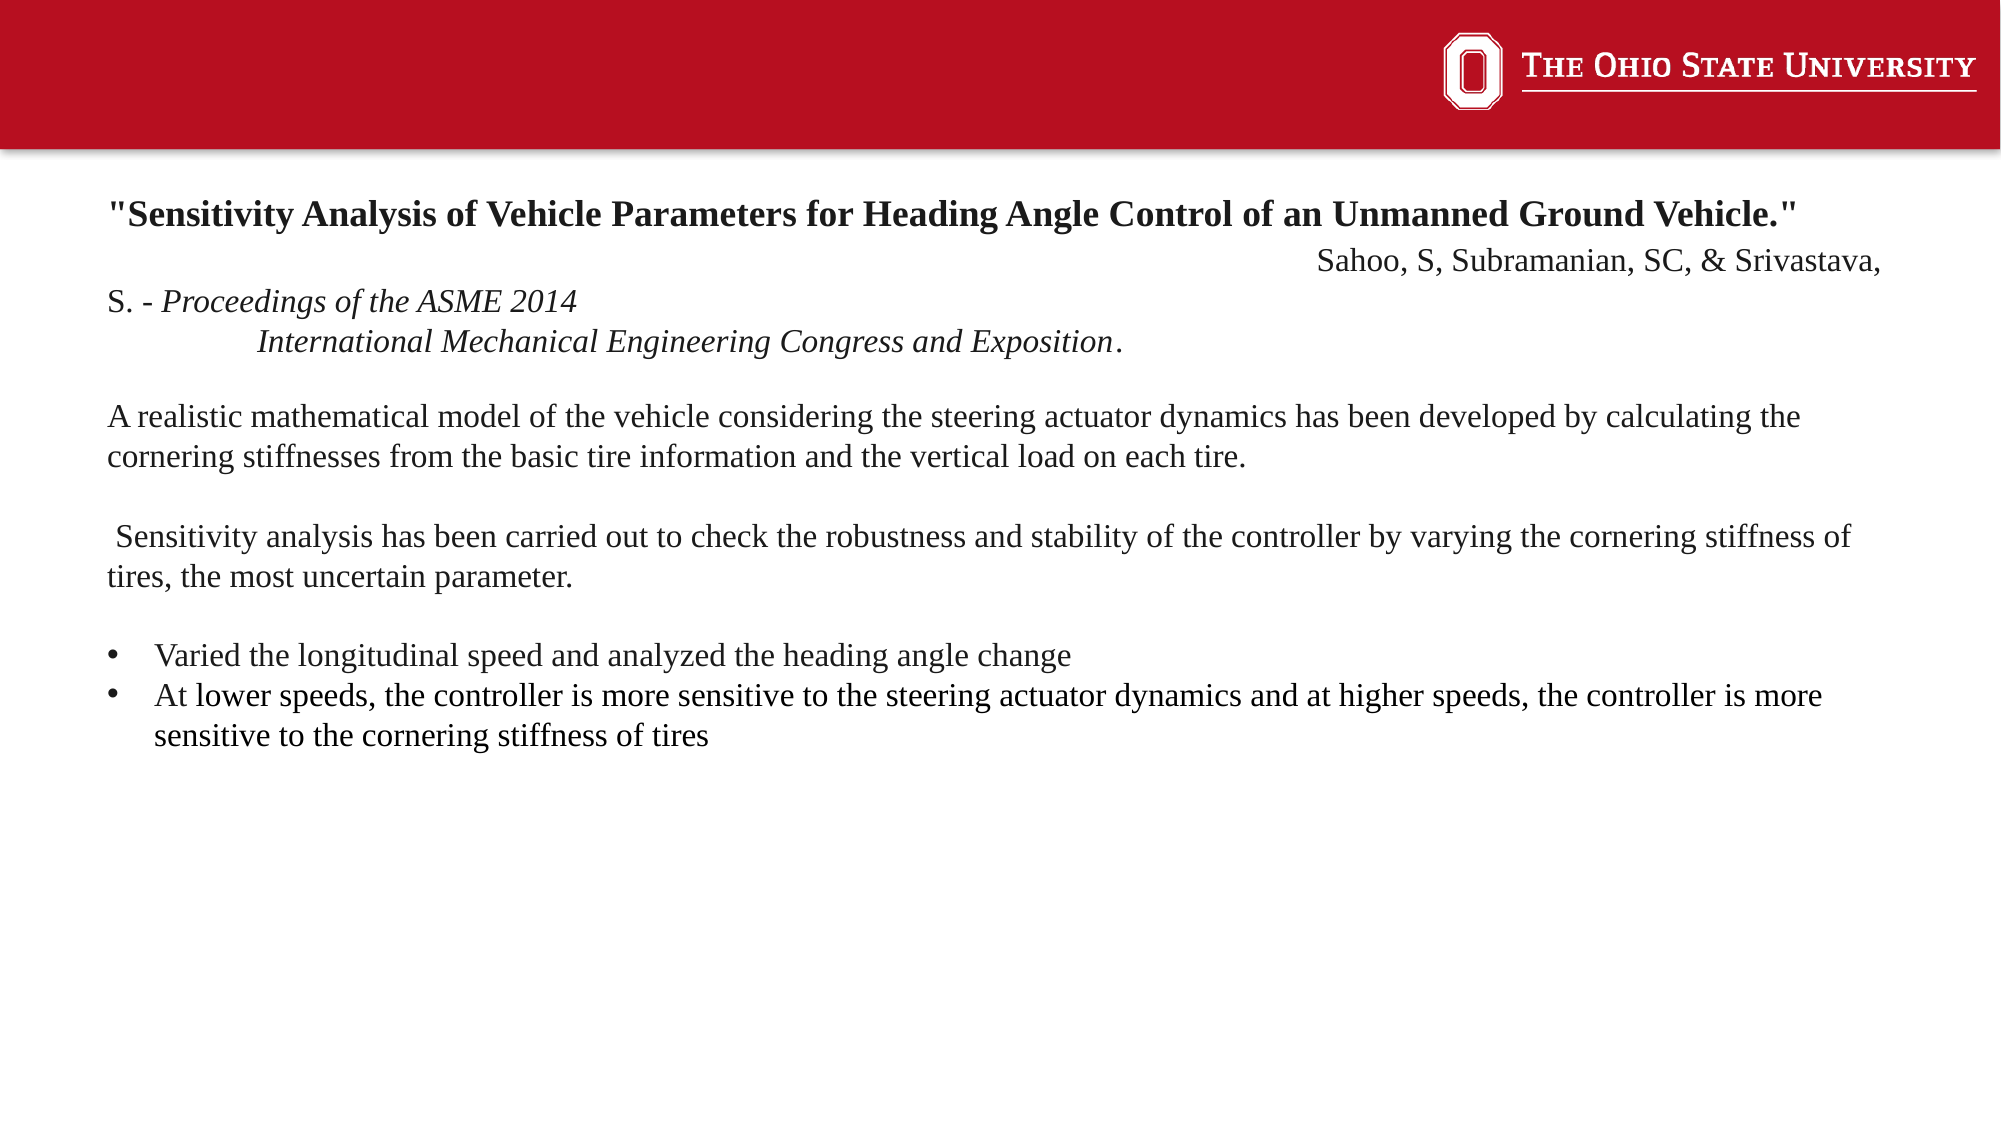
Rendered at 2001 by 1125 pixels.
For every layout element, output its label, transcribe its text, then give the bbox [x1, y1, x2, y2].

text_box "Sensitivity Analysis of Vehicle Parameters for Heading Angle Control of an Unmanned Ground Vehicle." Sahoo, S, Subramanian, SC, & Srivastava, S. - Proceedings of the ASME 2014 International Mechanical Engineering Congress and Exposition. A realistic mathematical model of the vehicle considering the steering actuator dynamics has been developed by calculating the cornering stiffnesses from the basic tire information and the vertical load on each tire. Sensitivity analysis has been carried out to check the robustness and stability of the controller by varying the cornering stiffness of tires, the most uncertain parameter. Varied the longitudinal speed and analyzed the heading angle change At lower speeds, the controller is more sensitive to the steering actuator dynamics and at higher speeds, the controller is more sensitive to the cornering stiffness of tires [92, 181, 1908, 806]
picture [1443, 32, 1977, 110]
